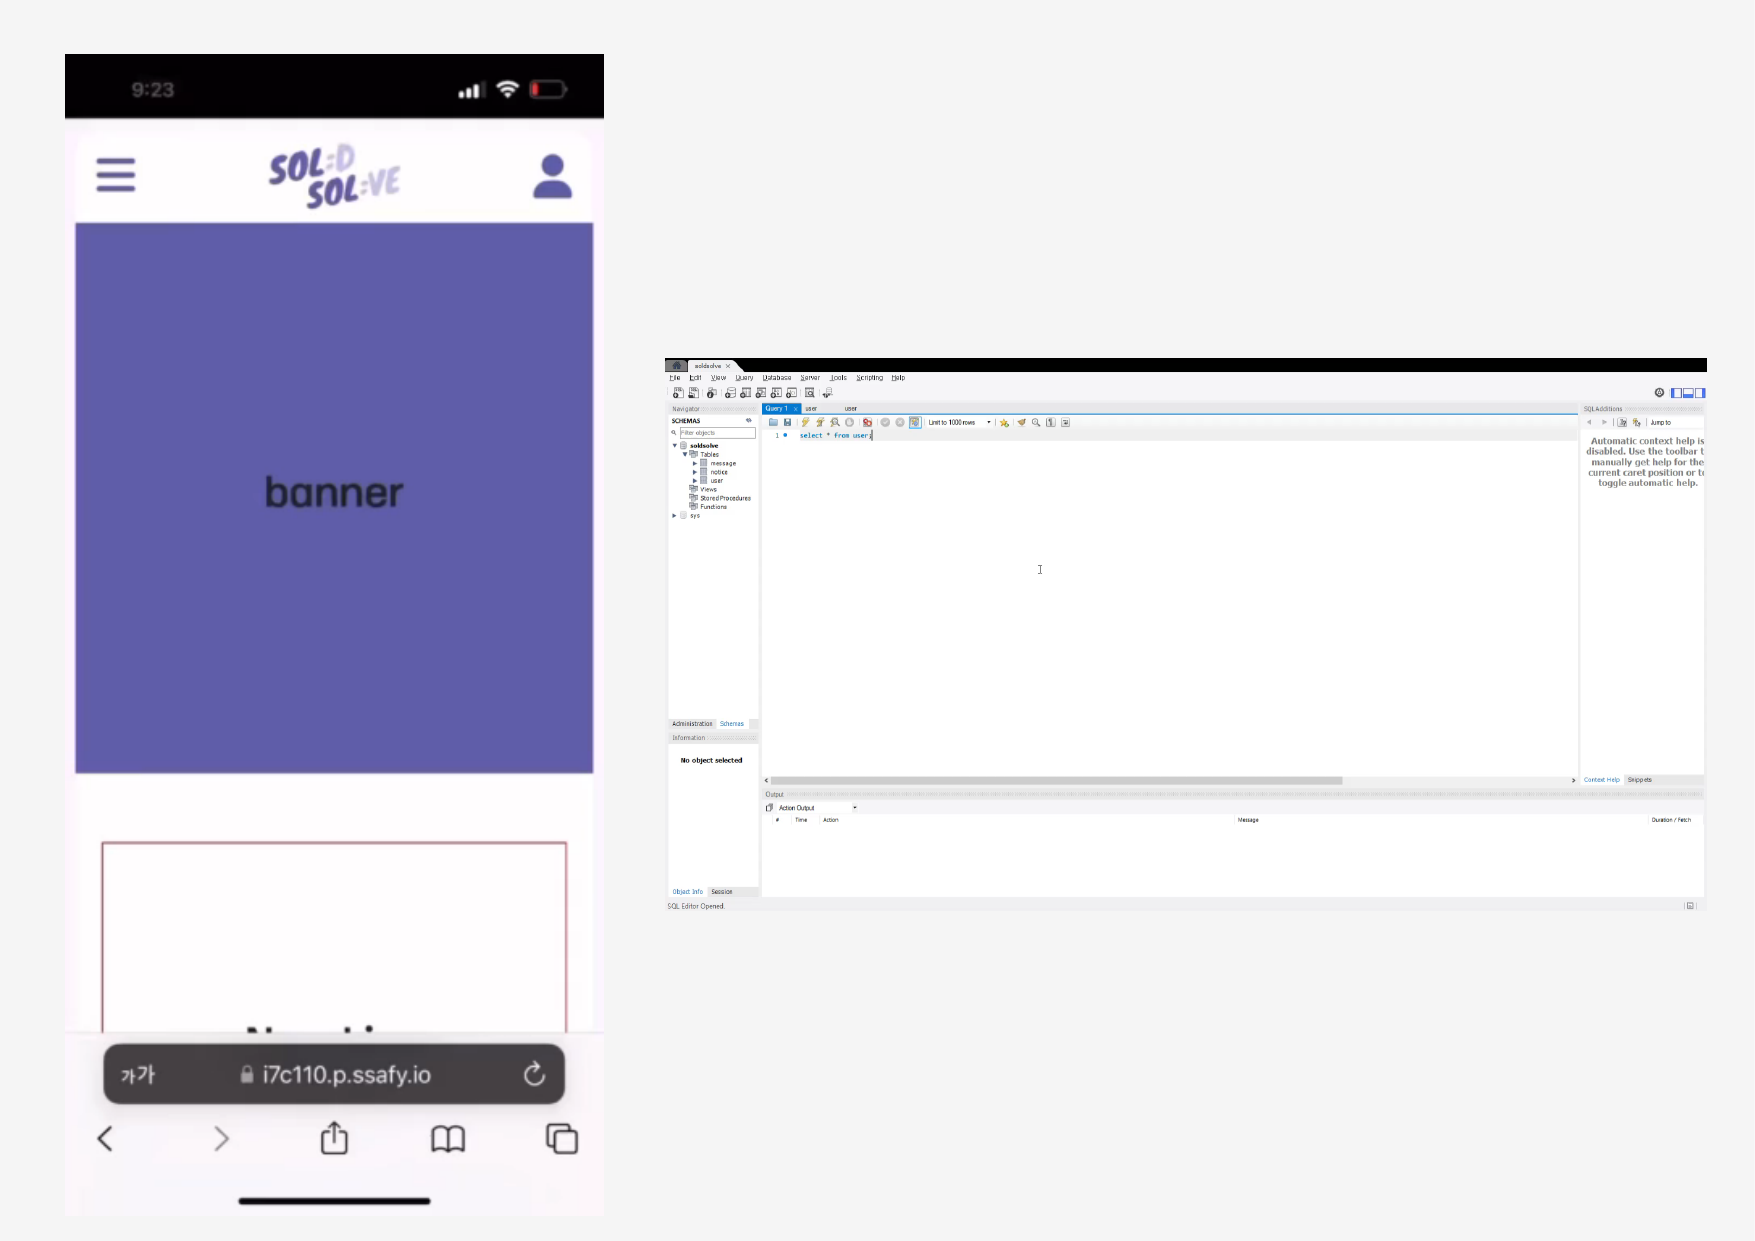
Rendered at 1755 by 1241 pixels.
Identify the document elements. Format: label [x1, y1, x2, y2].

text_box [64, 53, 605, 1217]
text_box [664, 357, 1708, 912]
